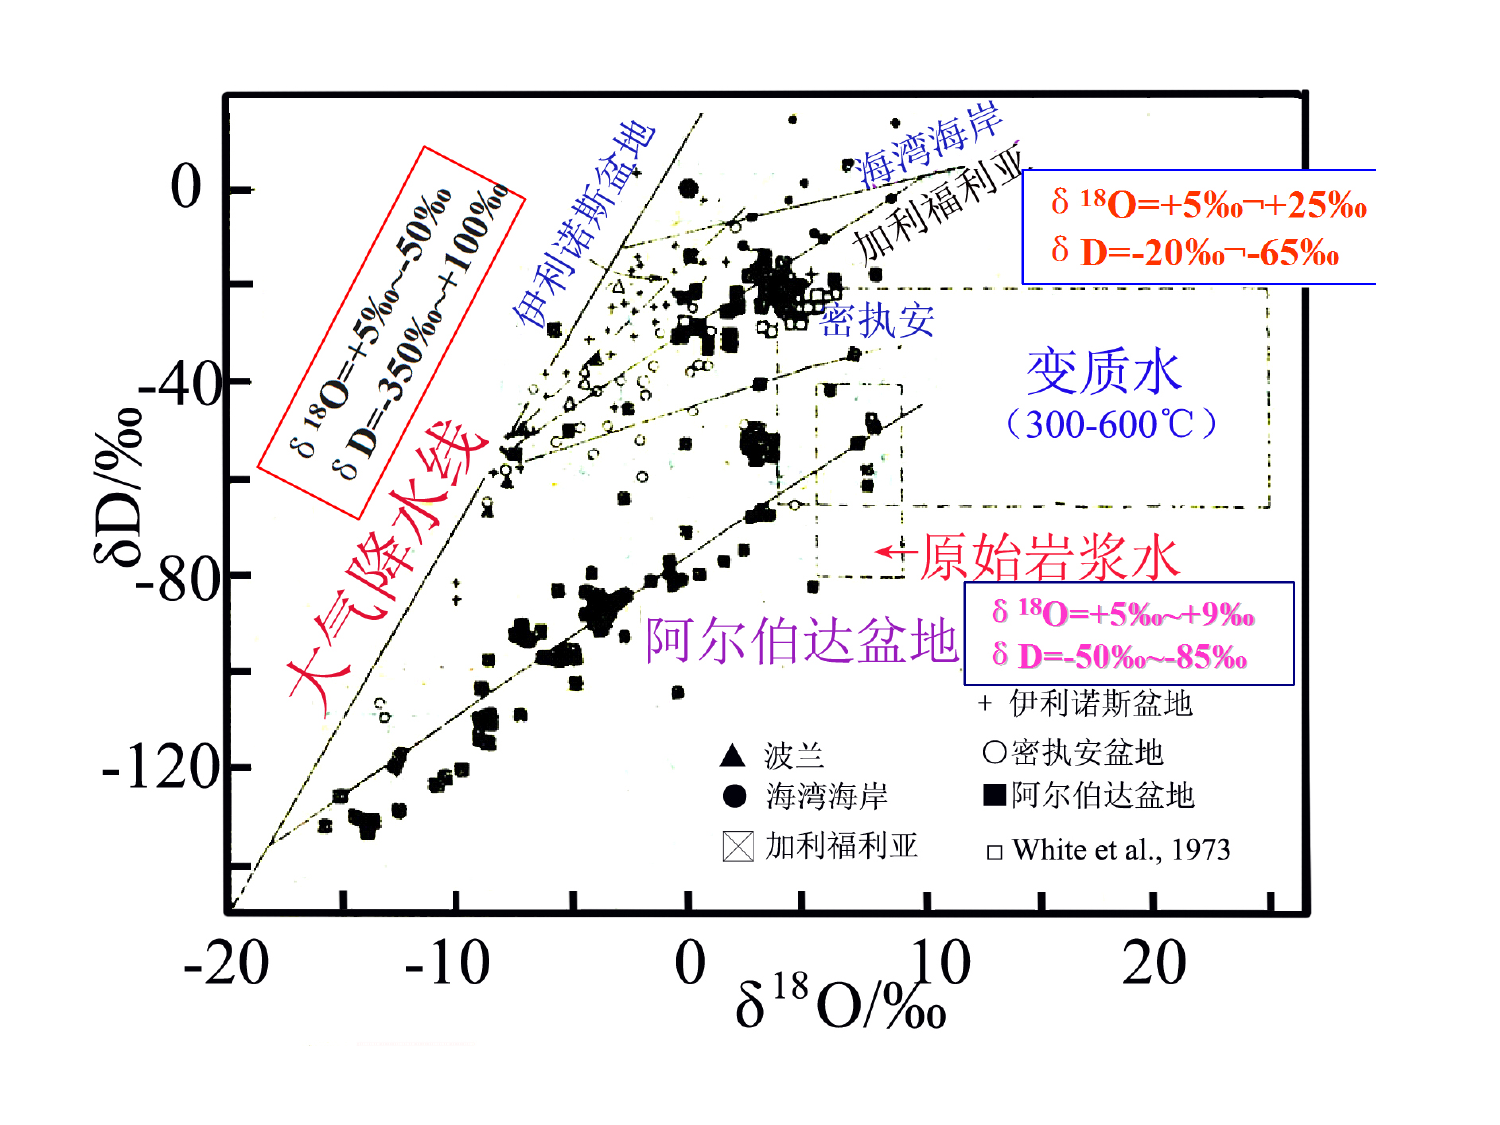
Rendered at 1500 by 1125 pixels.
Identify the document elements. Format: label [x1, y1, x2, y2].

picture [76, 66, 1377, 1047]
